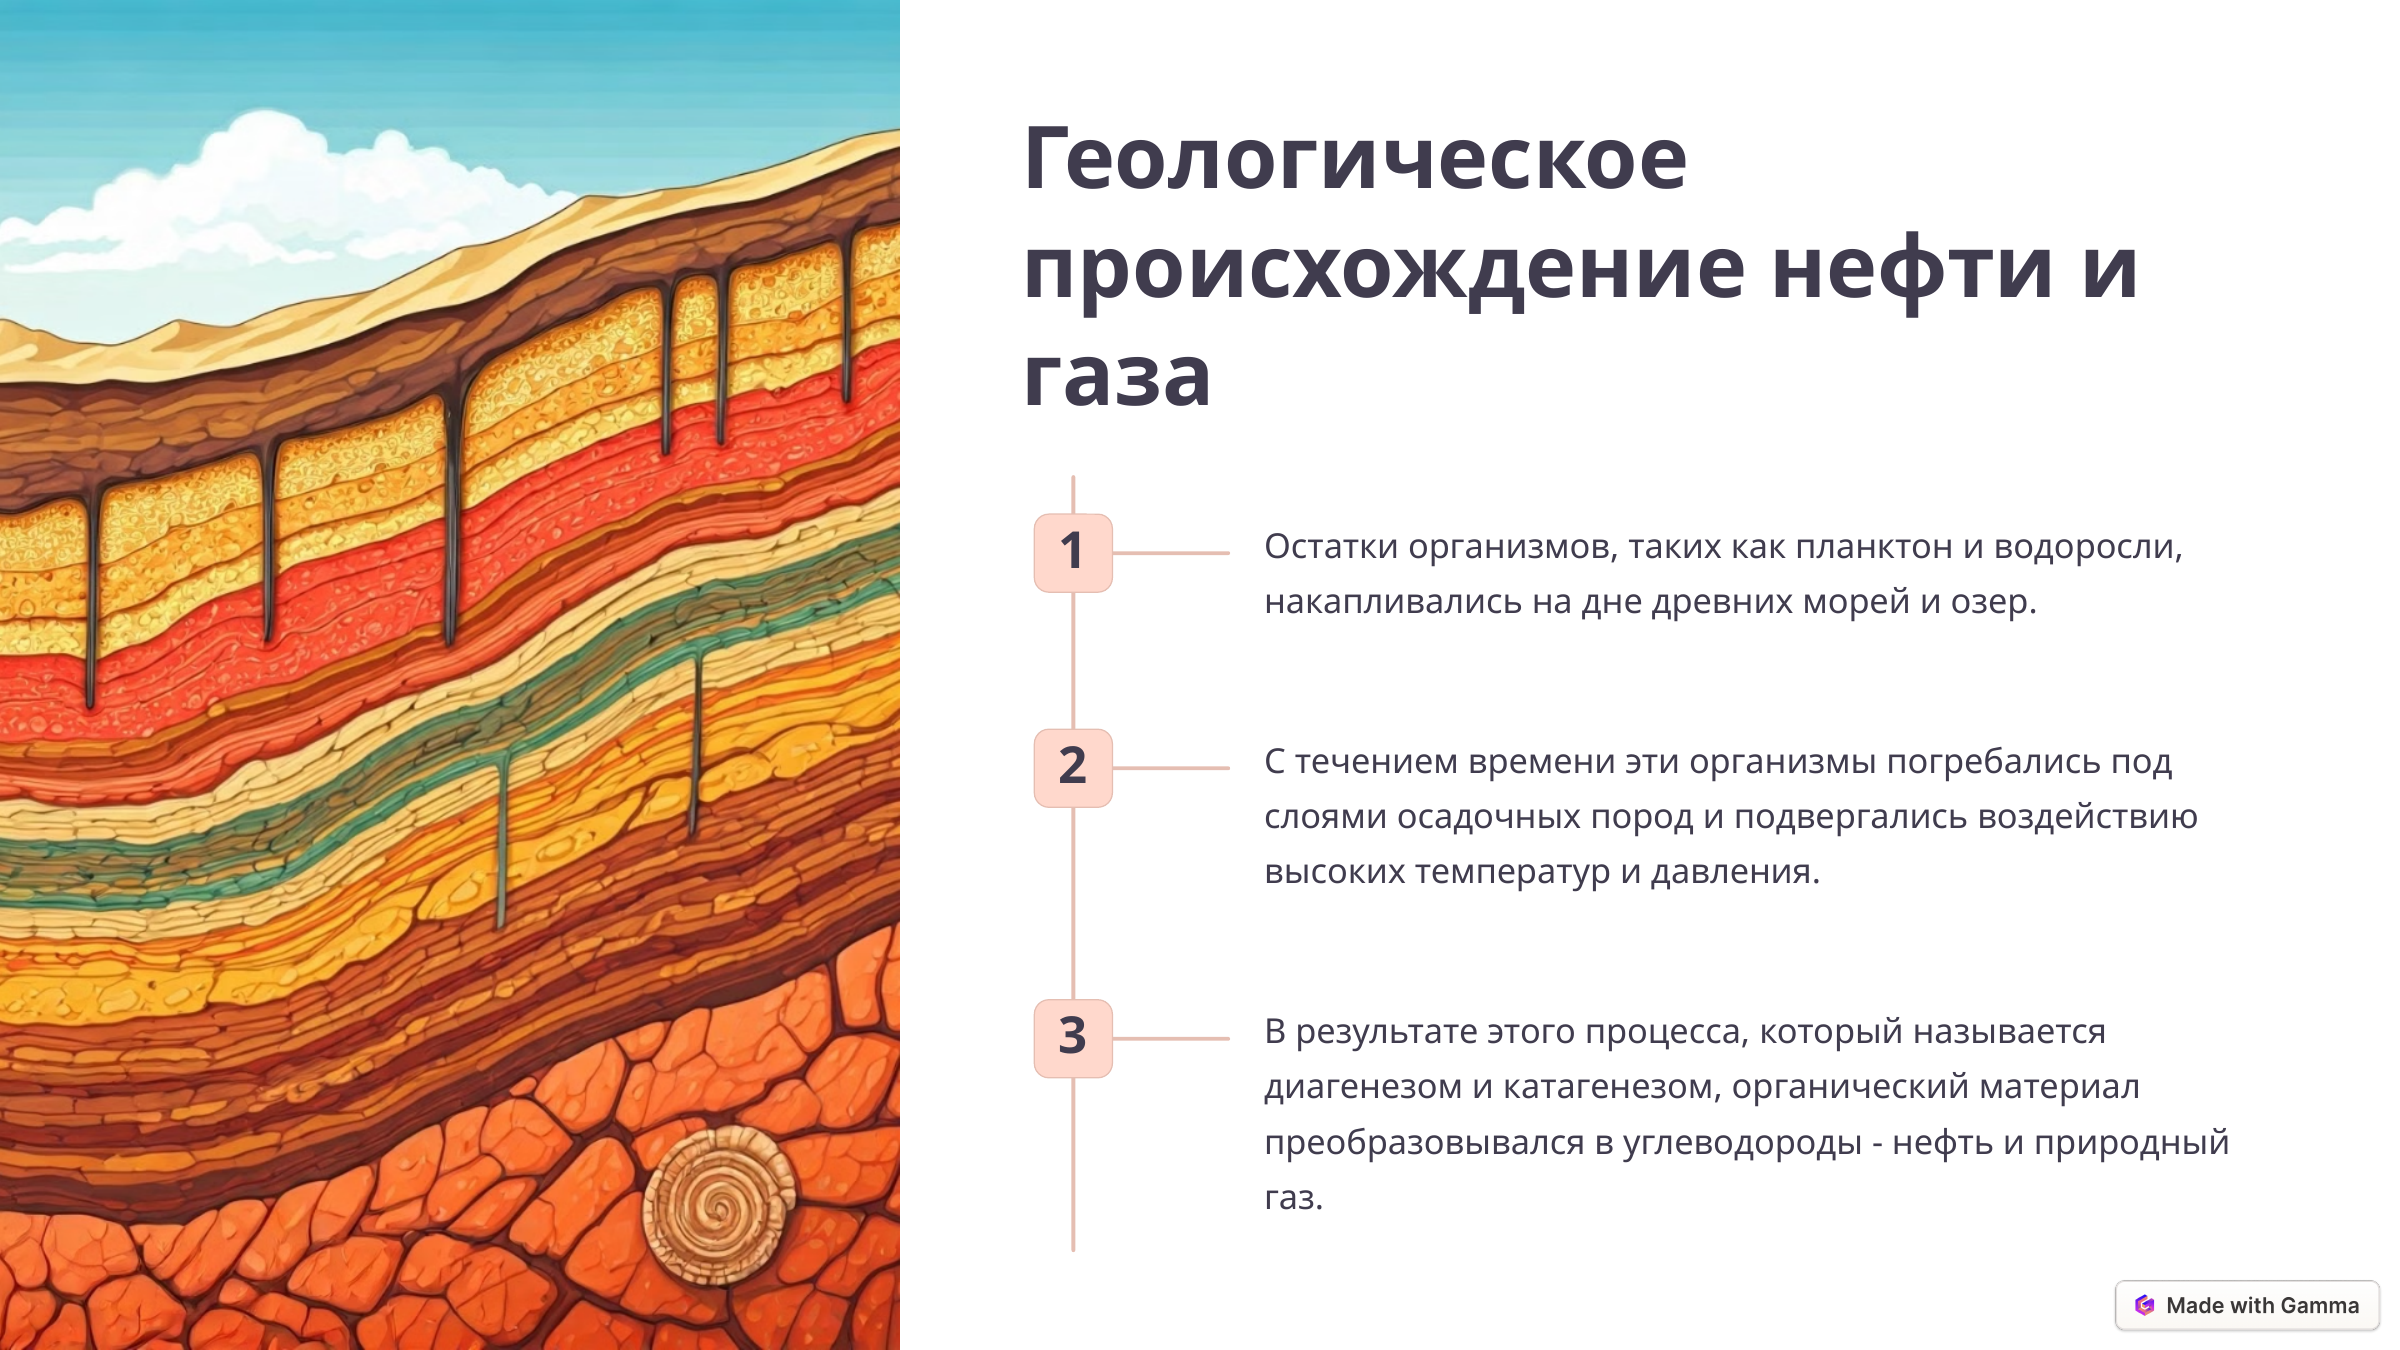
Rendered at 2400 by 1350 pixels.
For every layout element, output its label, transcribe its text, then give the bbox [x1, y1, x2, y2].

text_box [1071, 593, 1076, 729]
text_box [1071, 475, 1076, 514]
text_box Остатки организмов, таких как планктон и водоросли, накапливались на дне древних морей и озер. [1264, 509, 2279, 621]
text_box В результате этого процесса, который называется диагенезом и катагенезом, органический материал преобразовывался в углеводороды - нефть и природный газ. [1264, 995, 2279, 1218]
text_box [1034, 514, 1113, 593]
text_box [1071, 808, 1076, 999]
text_box [1034, 999, 1113, 1078]
text_box [1113, 766, 1231, 771]
text_box Геологическое происхождение нефти и газа [1021, 97, 2279, 424]
picture [2106, 1271, 2389, 1339]
text_box [1113, 551, 1231, 556]
text_box 3 [1058, 1012, 1089, 1065]
text_box 1 [1061, 527, 1086, 580]
text_box [1071, 1078, 1076, 1253]
text_box [1034, 729, 1113, 808]
text_box 2 [1057, 742, 1090, 795]
picture [0, 0, 900, 1350]
text_box [1113, 1036, 1231, 1041]
text_box С течением времени эти организмы погребались под слоями осадочных пород и подвергались воздействию высоких температур и давления. [1264, 724, 2279, 892]
